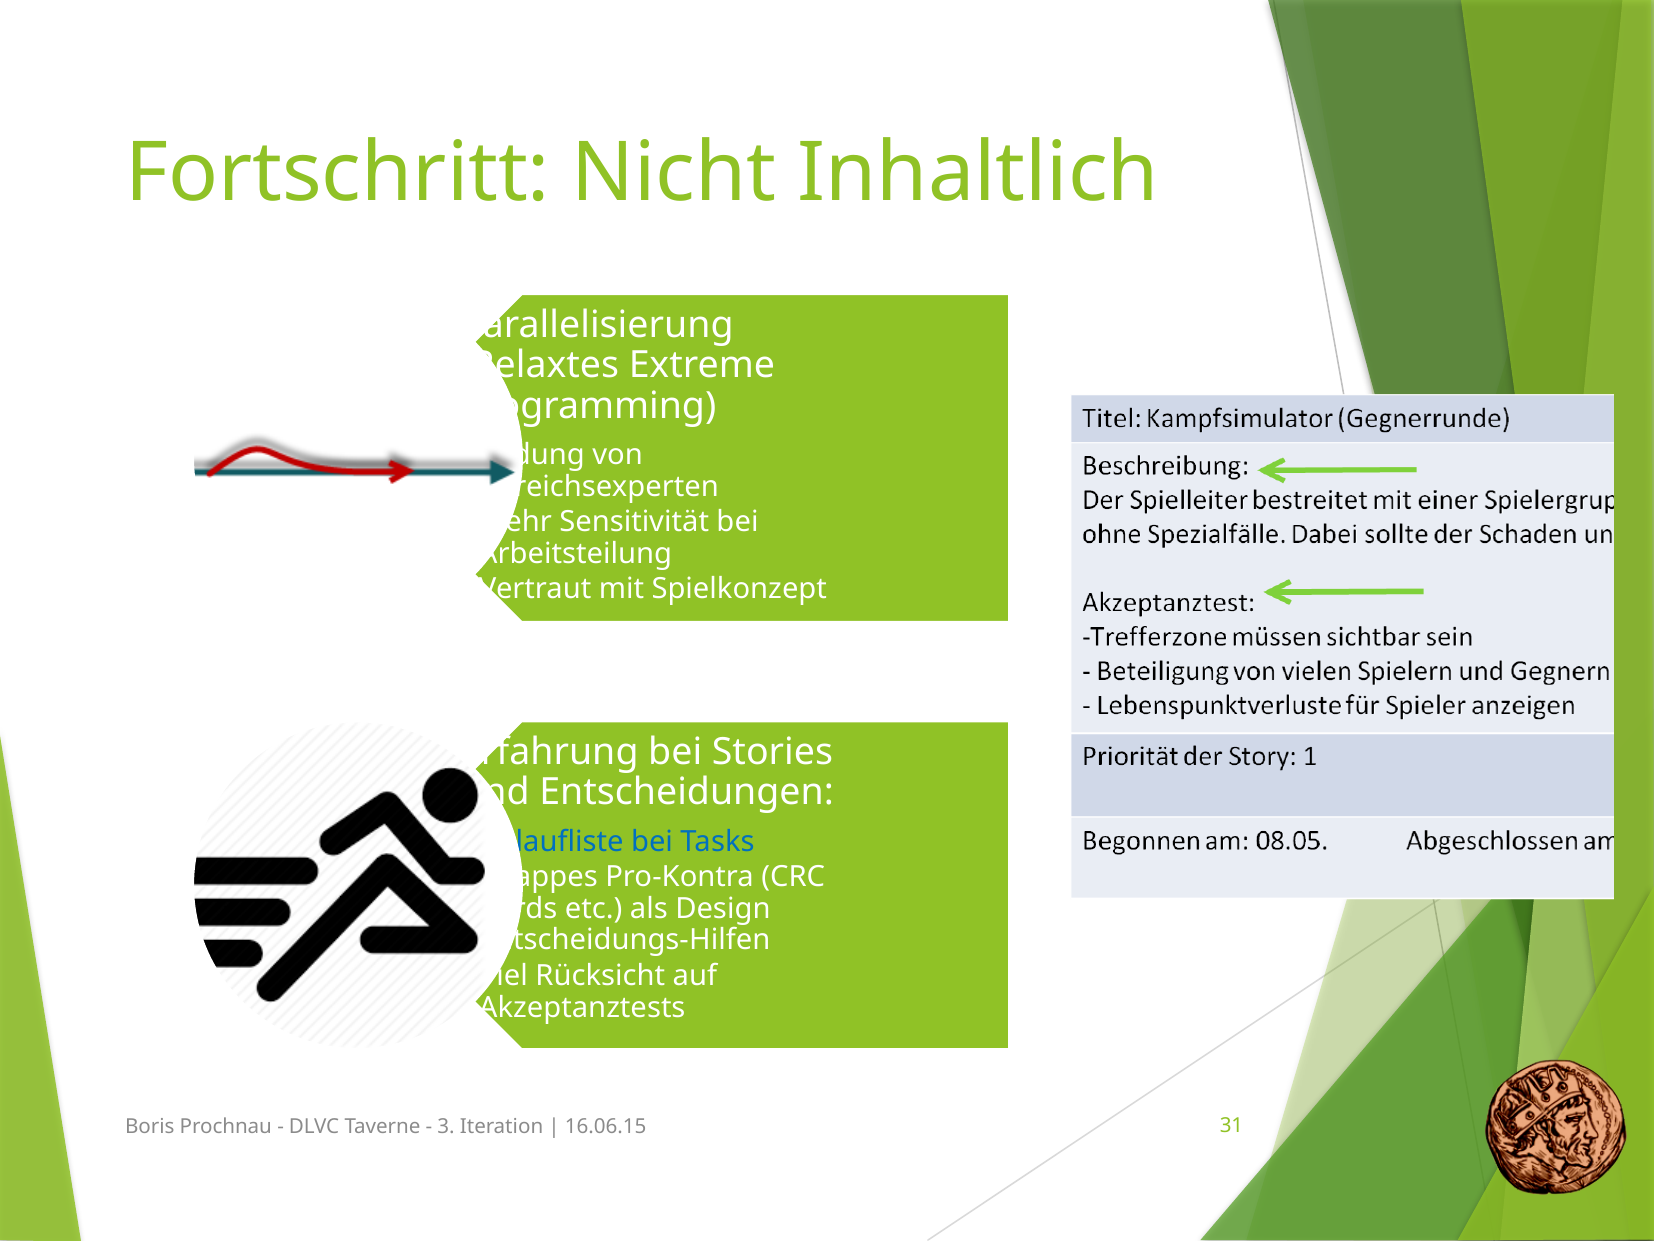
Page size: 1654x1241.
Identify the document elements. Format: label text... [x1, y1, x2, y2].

picture [1483, 1054, 1631, 1197]
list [109, 291, 1093, 1052]
slide_number 31 [1165, 1092, 1259, 1159]
picture [1060, 385, 1615, 908]
footer Boris Prochnau - DLVC Taverne - 3. Iteration | 16.06.15 [110, 1092, 947, 1159]
title Fortschritt: Nicht Inhaltlich [110, 110, 1259, 350]
